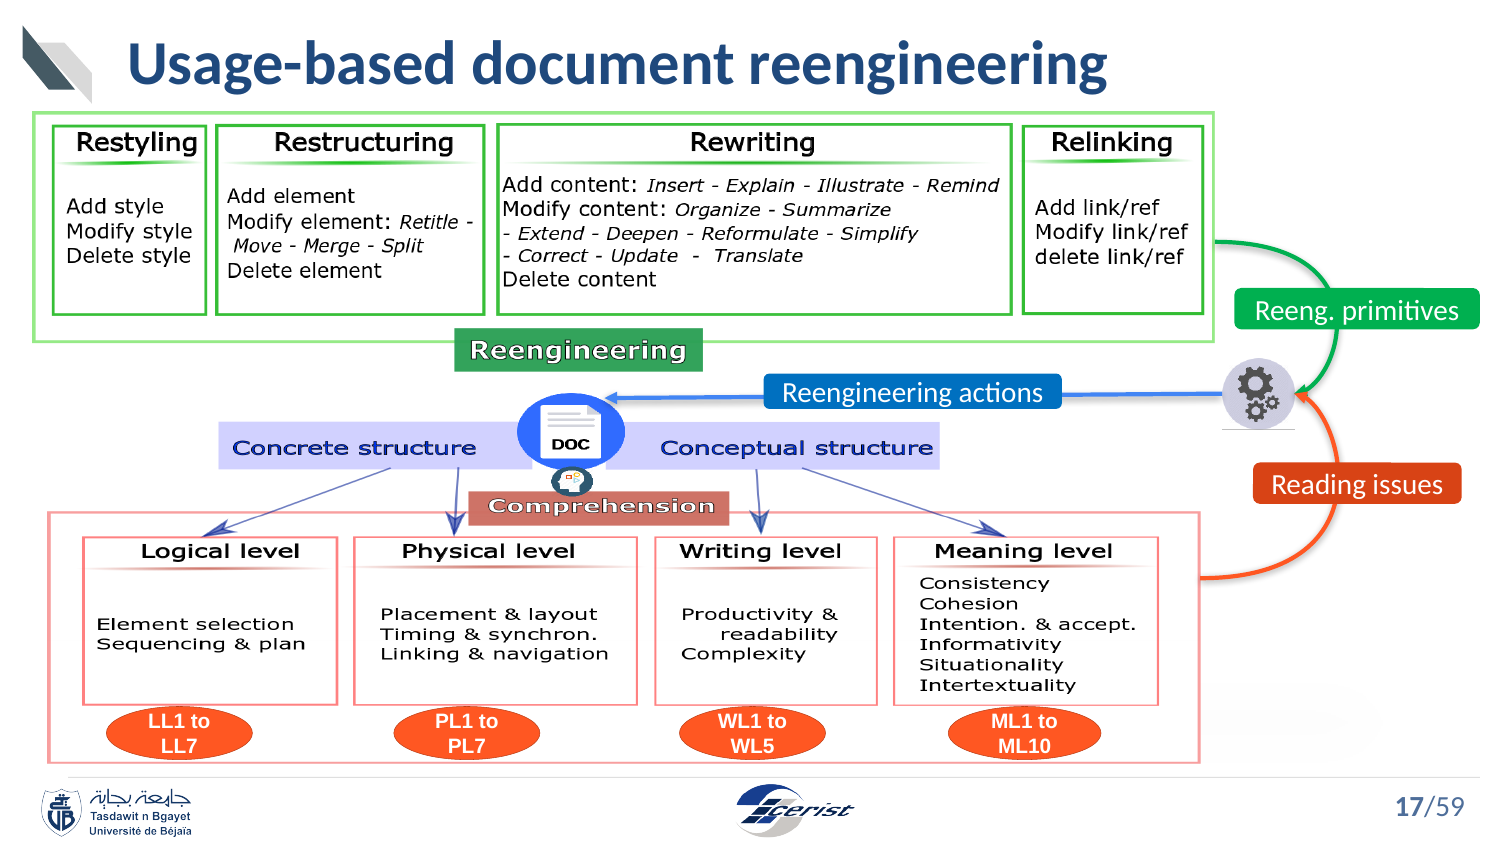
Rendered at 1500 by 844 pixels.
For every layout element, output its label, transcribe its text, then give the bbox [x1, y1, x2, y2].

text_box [604, 393, 1223, 399]
picture [40, 783, 195, 843]
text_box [1214, 241, 1481, 394]
picture [733, 781, 856, 841]
slide_number 17/59 [1059, 782, 1480, 828]
picture [46, 393, 1201, 764]
title Usage-based document reengineering [127, 12, 1462, 107]
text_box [1200, 393, 1462, 579]
text_box Reengineering actions [763, 380, 1062, 390]
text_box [32, 111, 1215, 372]
